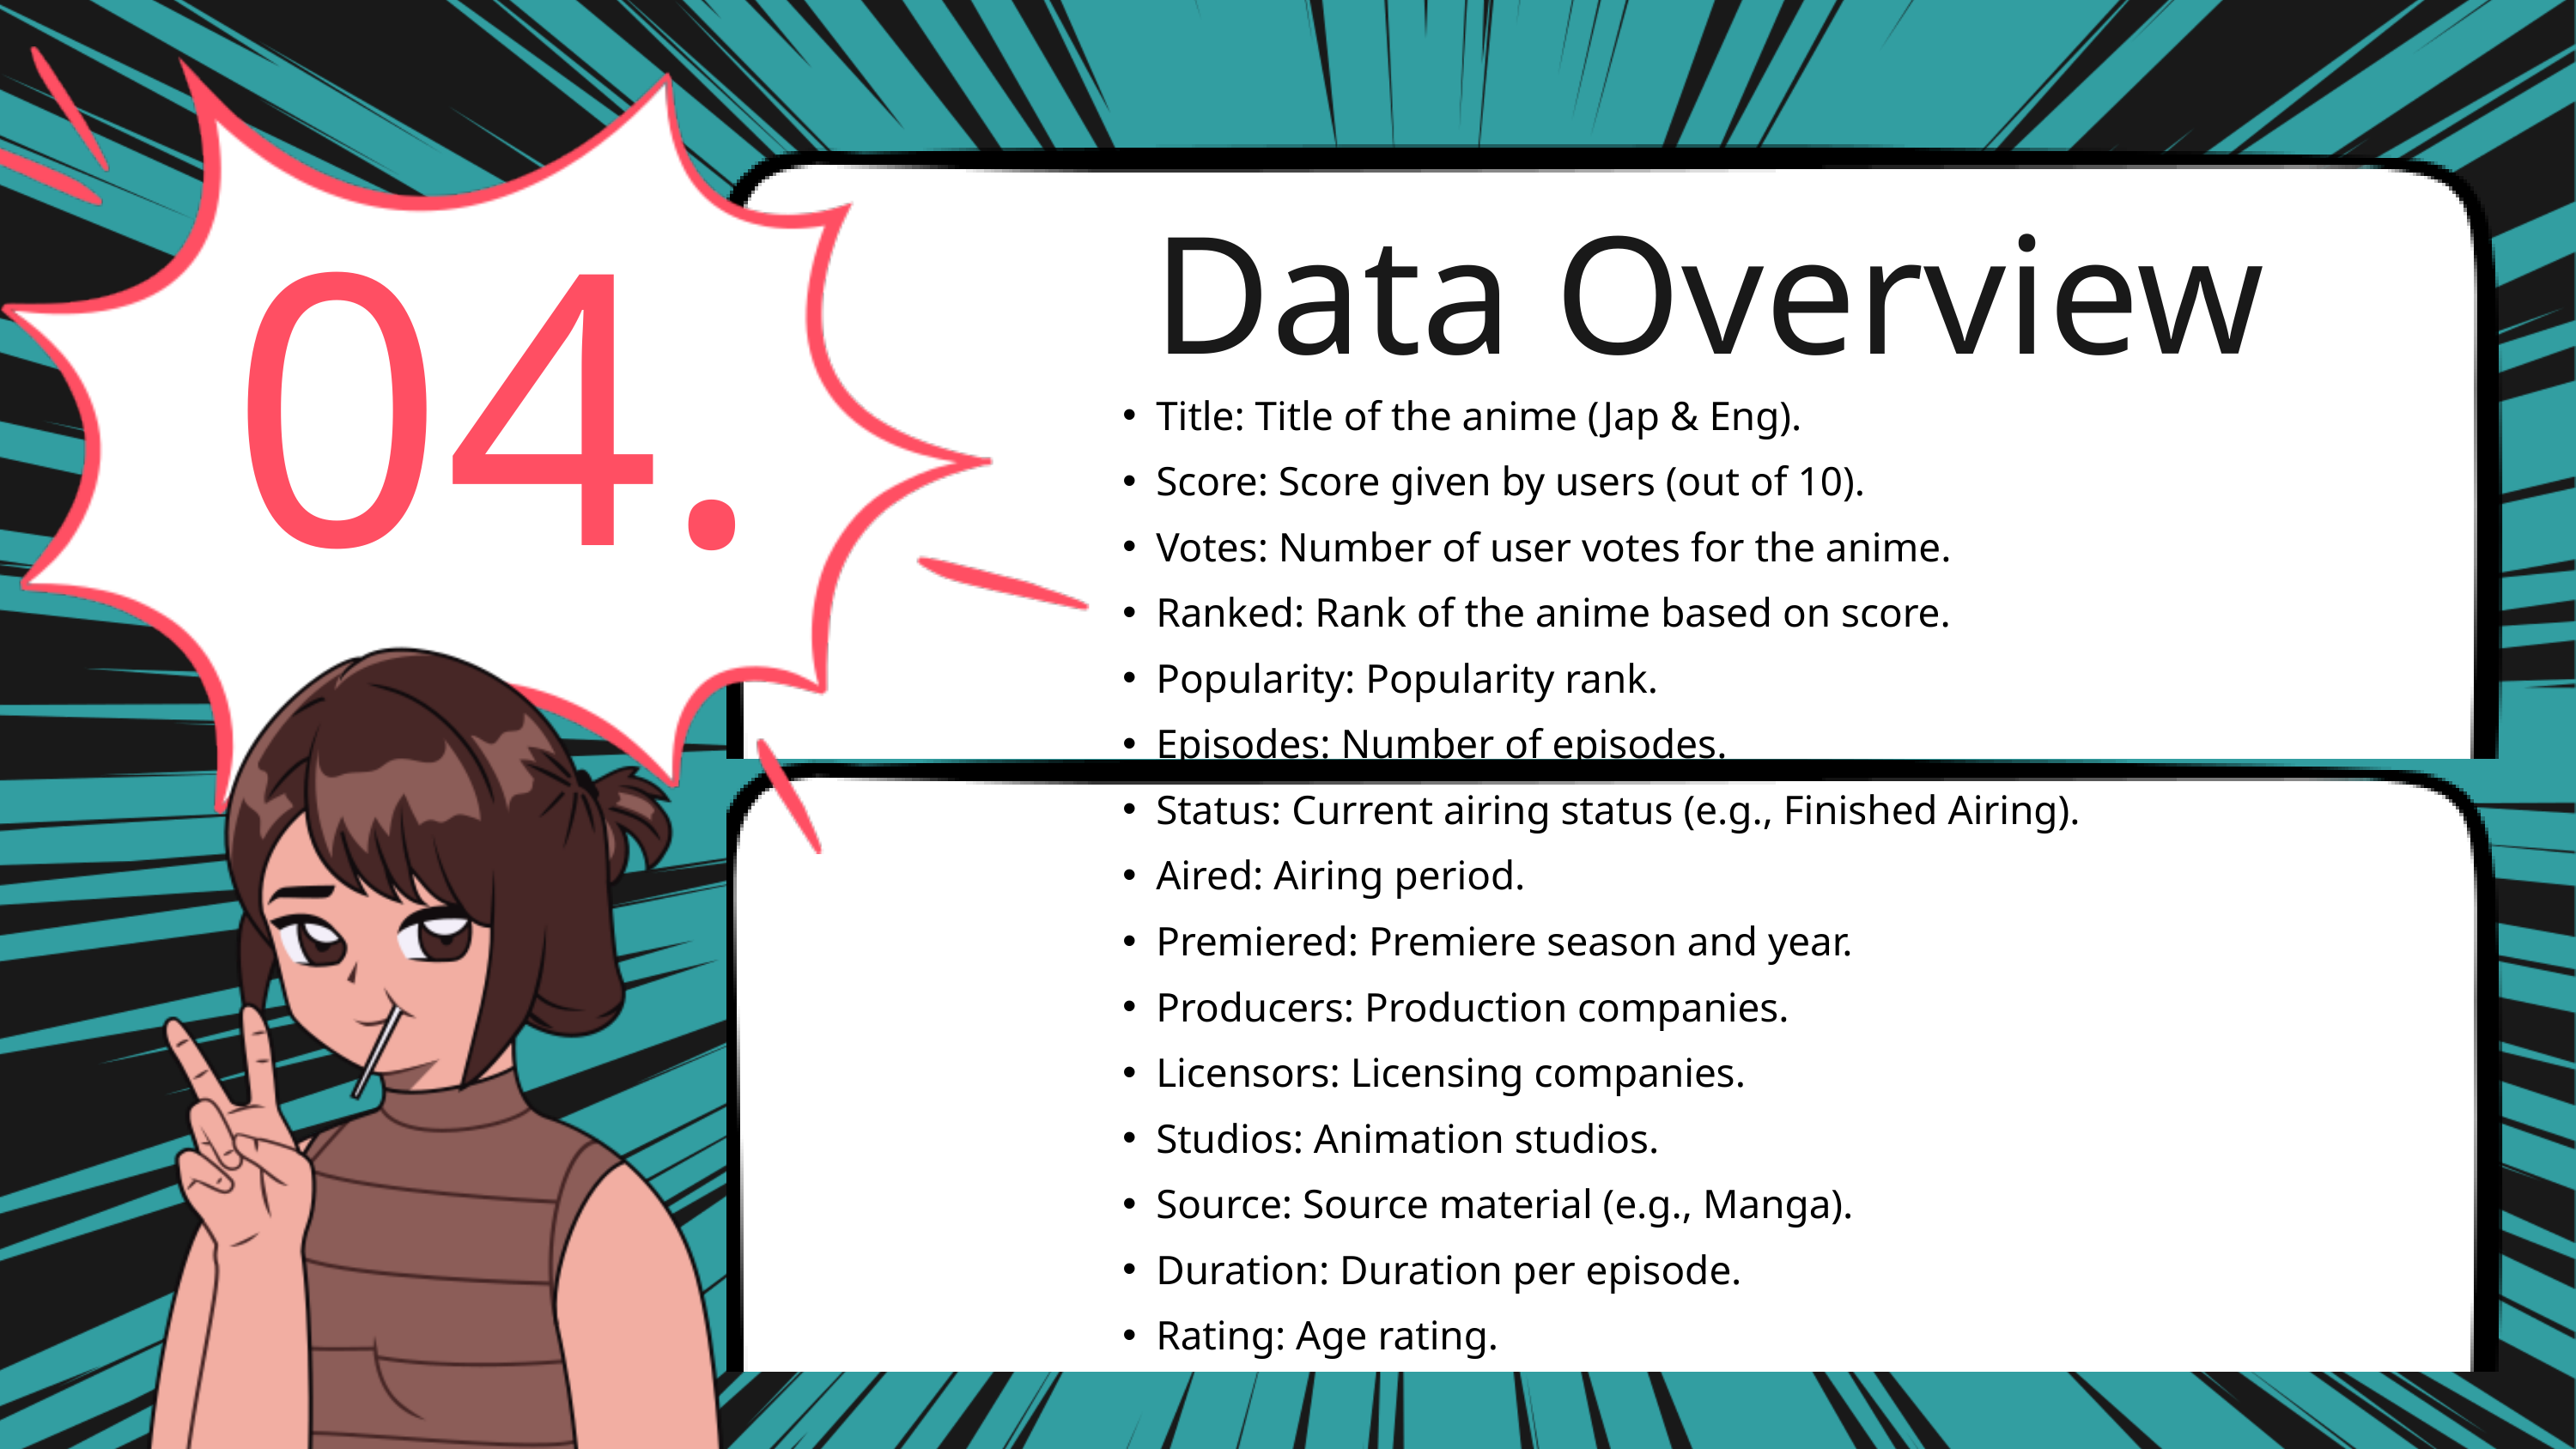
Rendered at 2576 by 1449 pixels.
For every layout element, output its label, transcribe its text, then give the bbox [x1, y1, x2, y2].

text_box [0, 0, 2576, 1449]
text_box 04. [214, 168, 721, 621]
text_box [726, 144, 2503, 1372]
text_box [0, 46, 1090, 854]
text_box [144, 632, 727, 1449]
